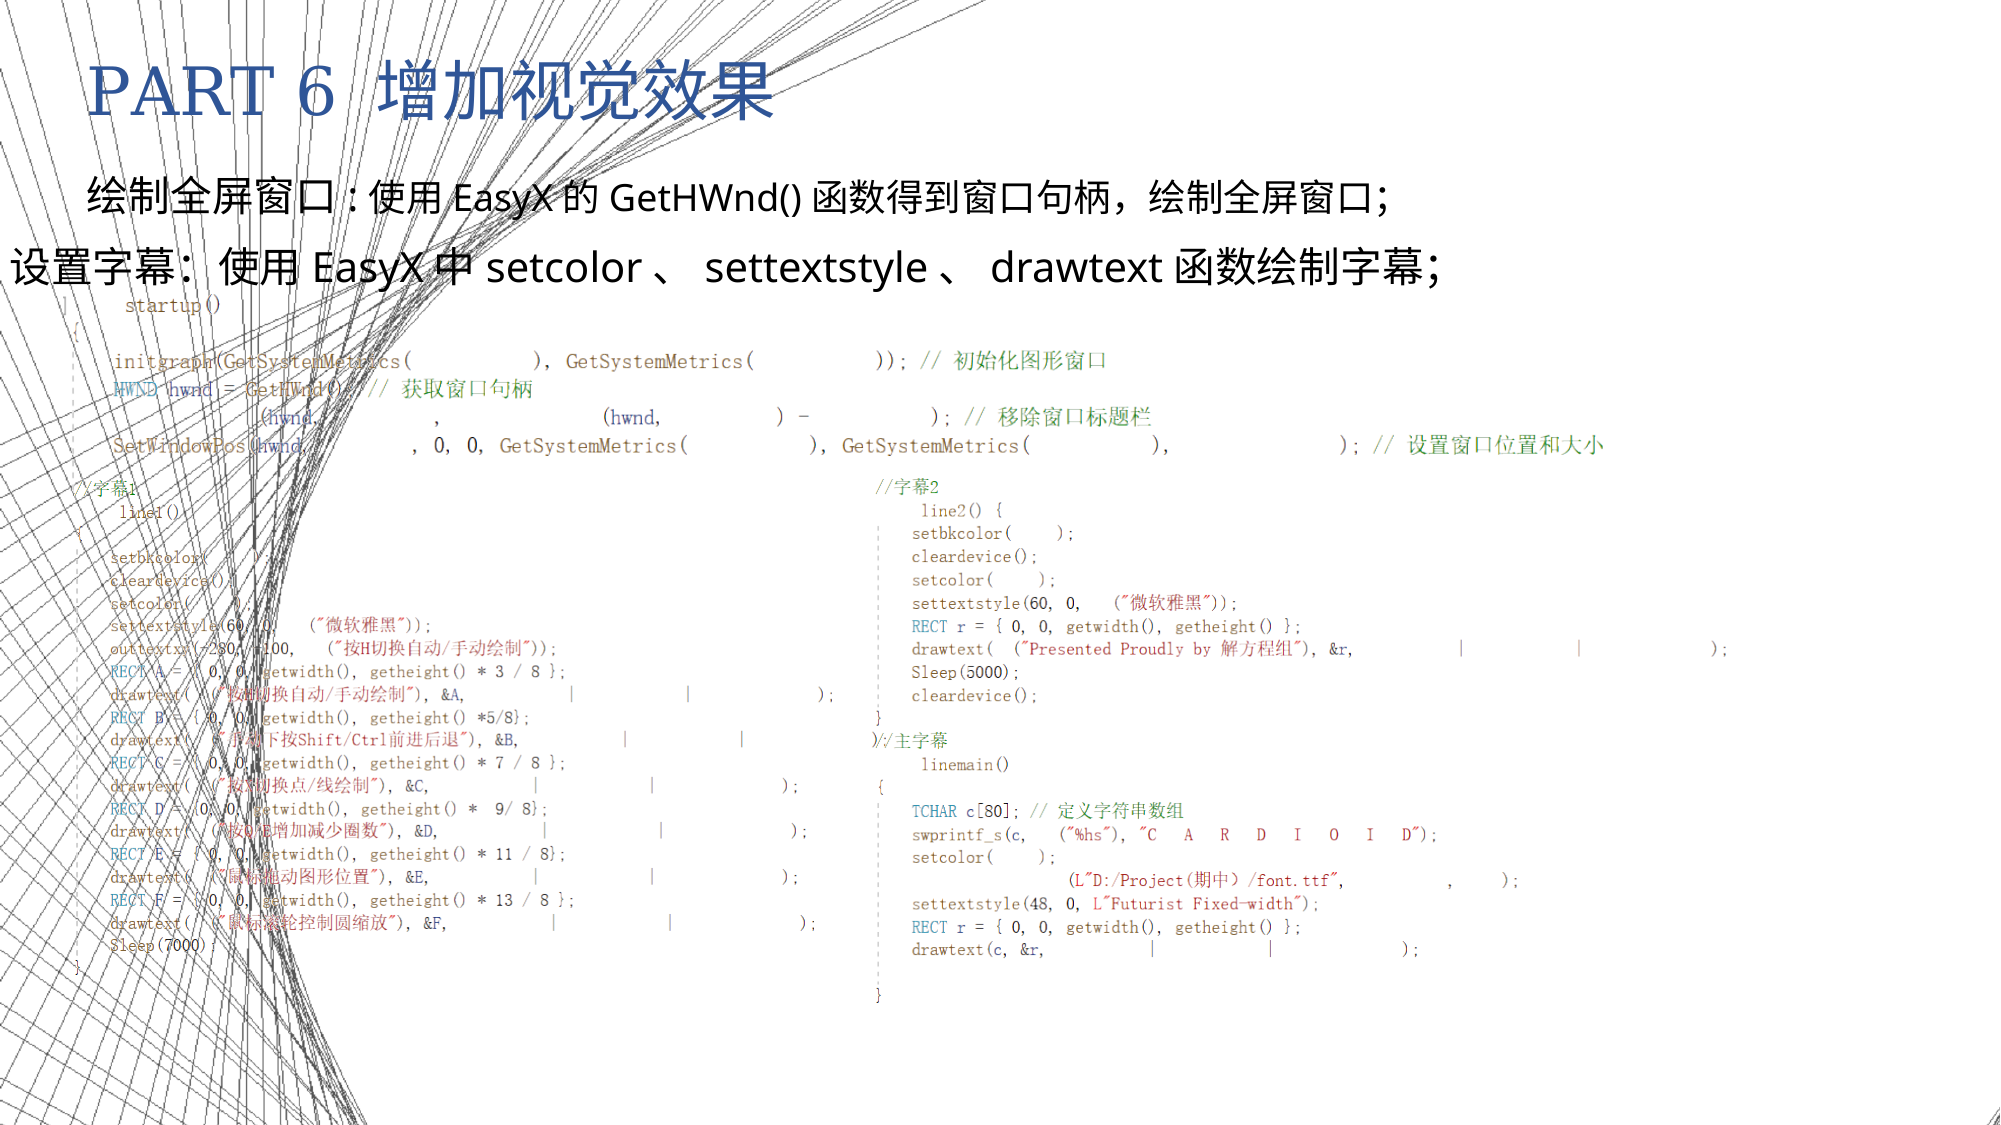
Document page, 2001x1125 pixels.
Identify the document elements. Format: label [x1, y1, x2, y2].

list [0, 0, 2000, 1125]
picture [63, 293, 1741, 1004]
